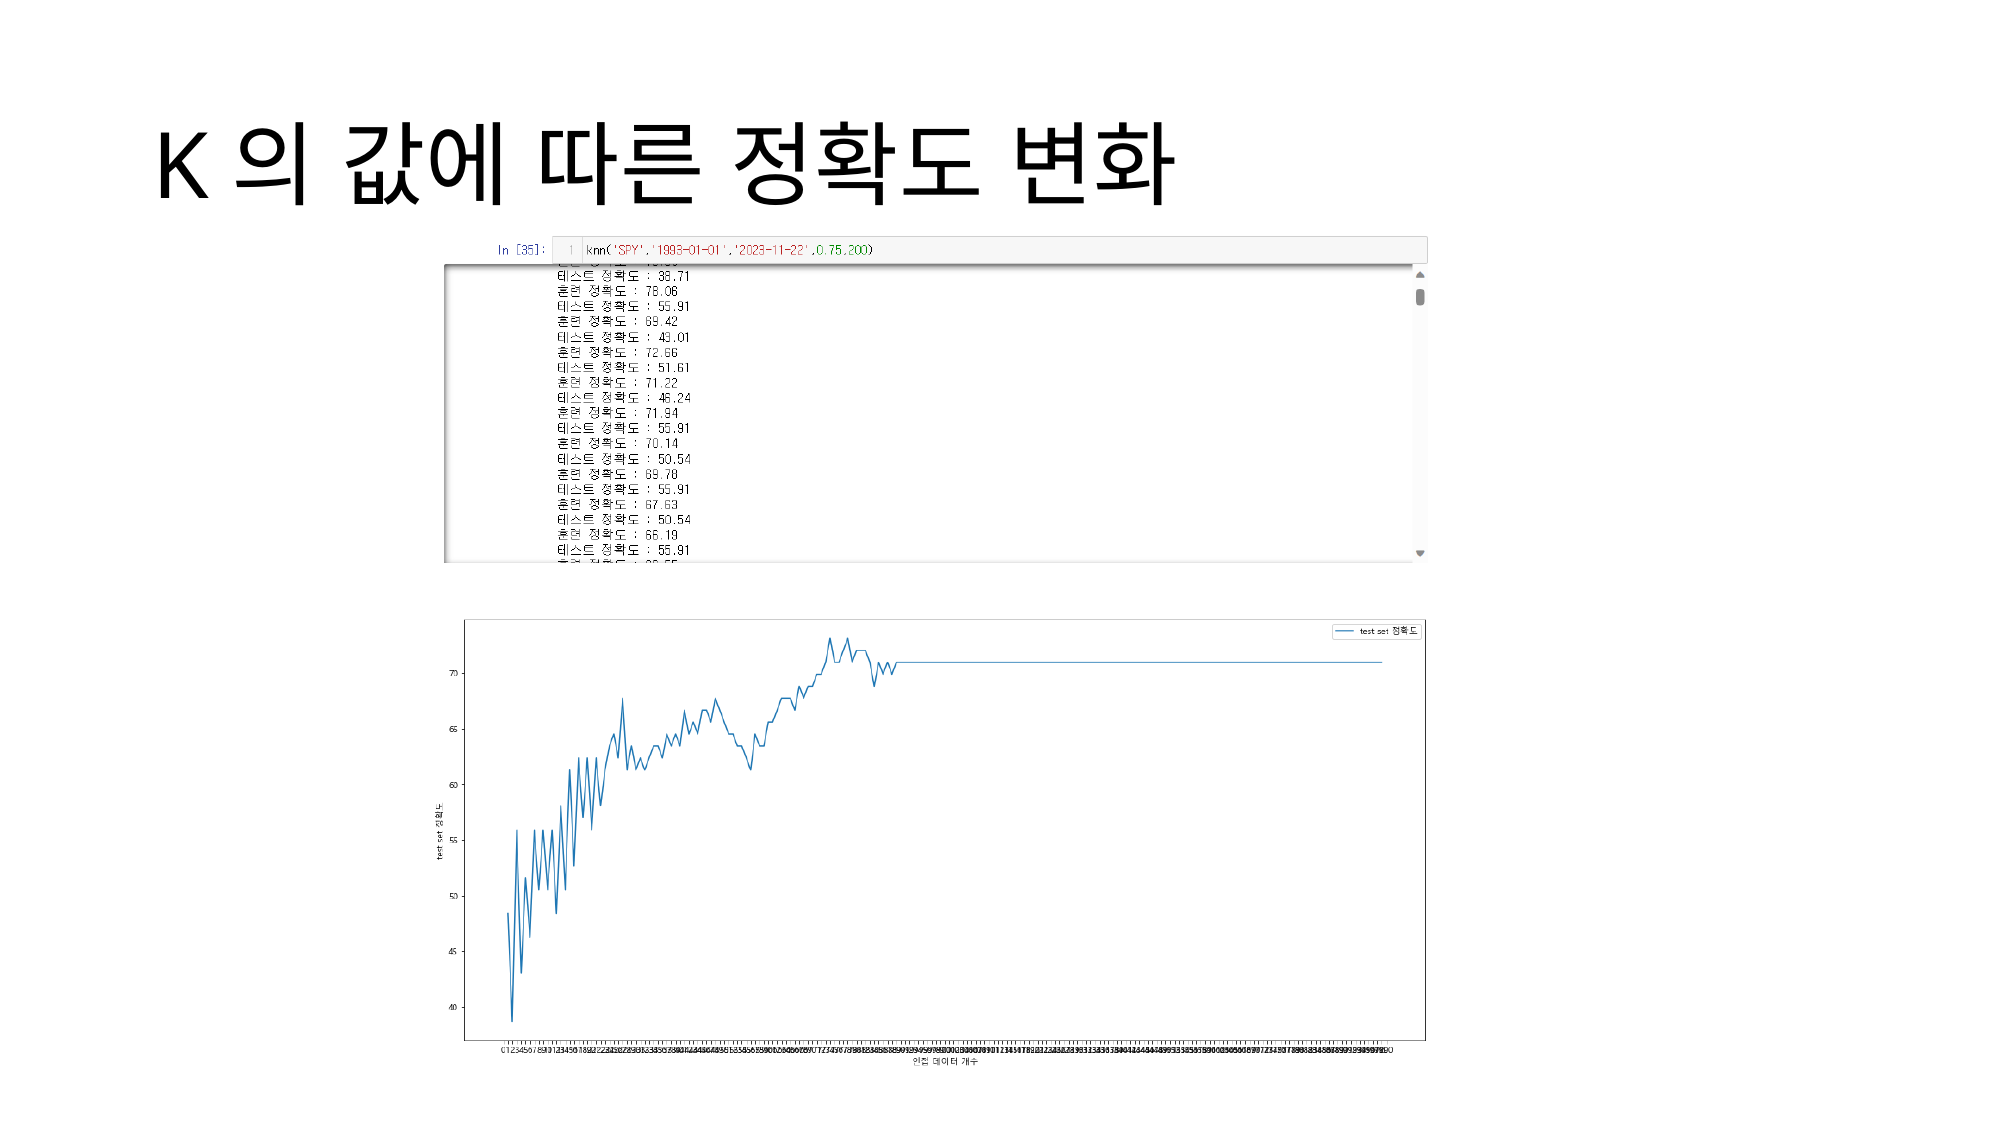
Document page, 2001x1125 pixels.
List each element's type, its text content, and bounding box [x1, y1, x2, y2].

title K의 값에 따른 정확도 변화 [137, 59, 1863, 278]
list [431, 230, 1432, 563]
picture [430, 613, 1431, 1073]
